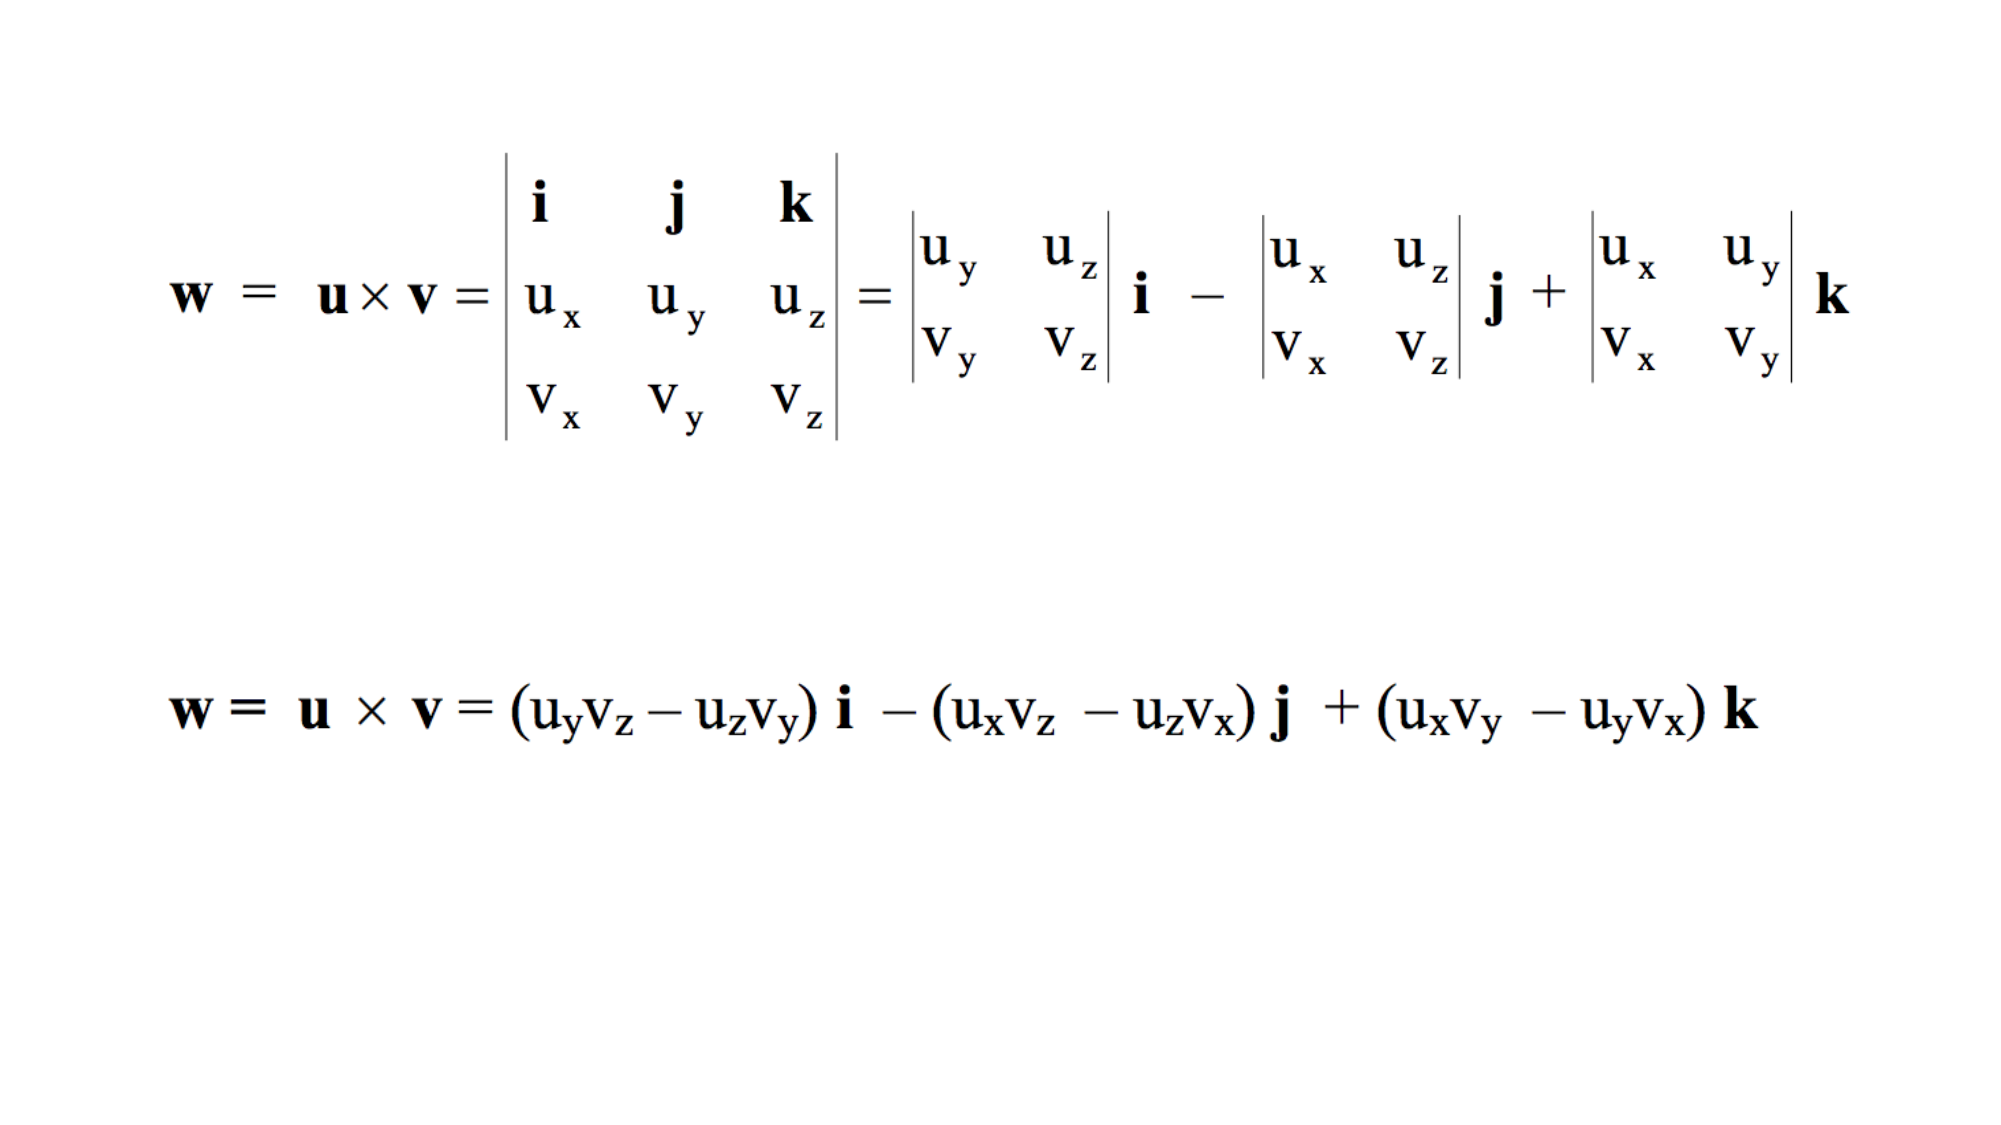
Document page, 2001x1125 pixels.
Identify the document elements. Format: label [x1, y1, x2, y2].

list [151, 149, 1861, 467]
picture [151, 672, 1780, 760]
